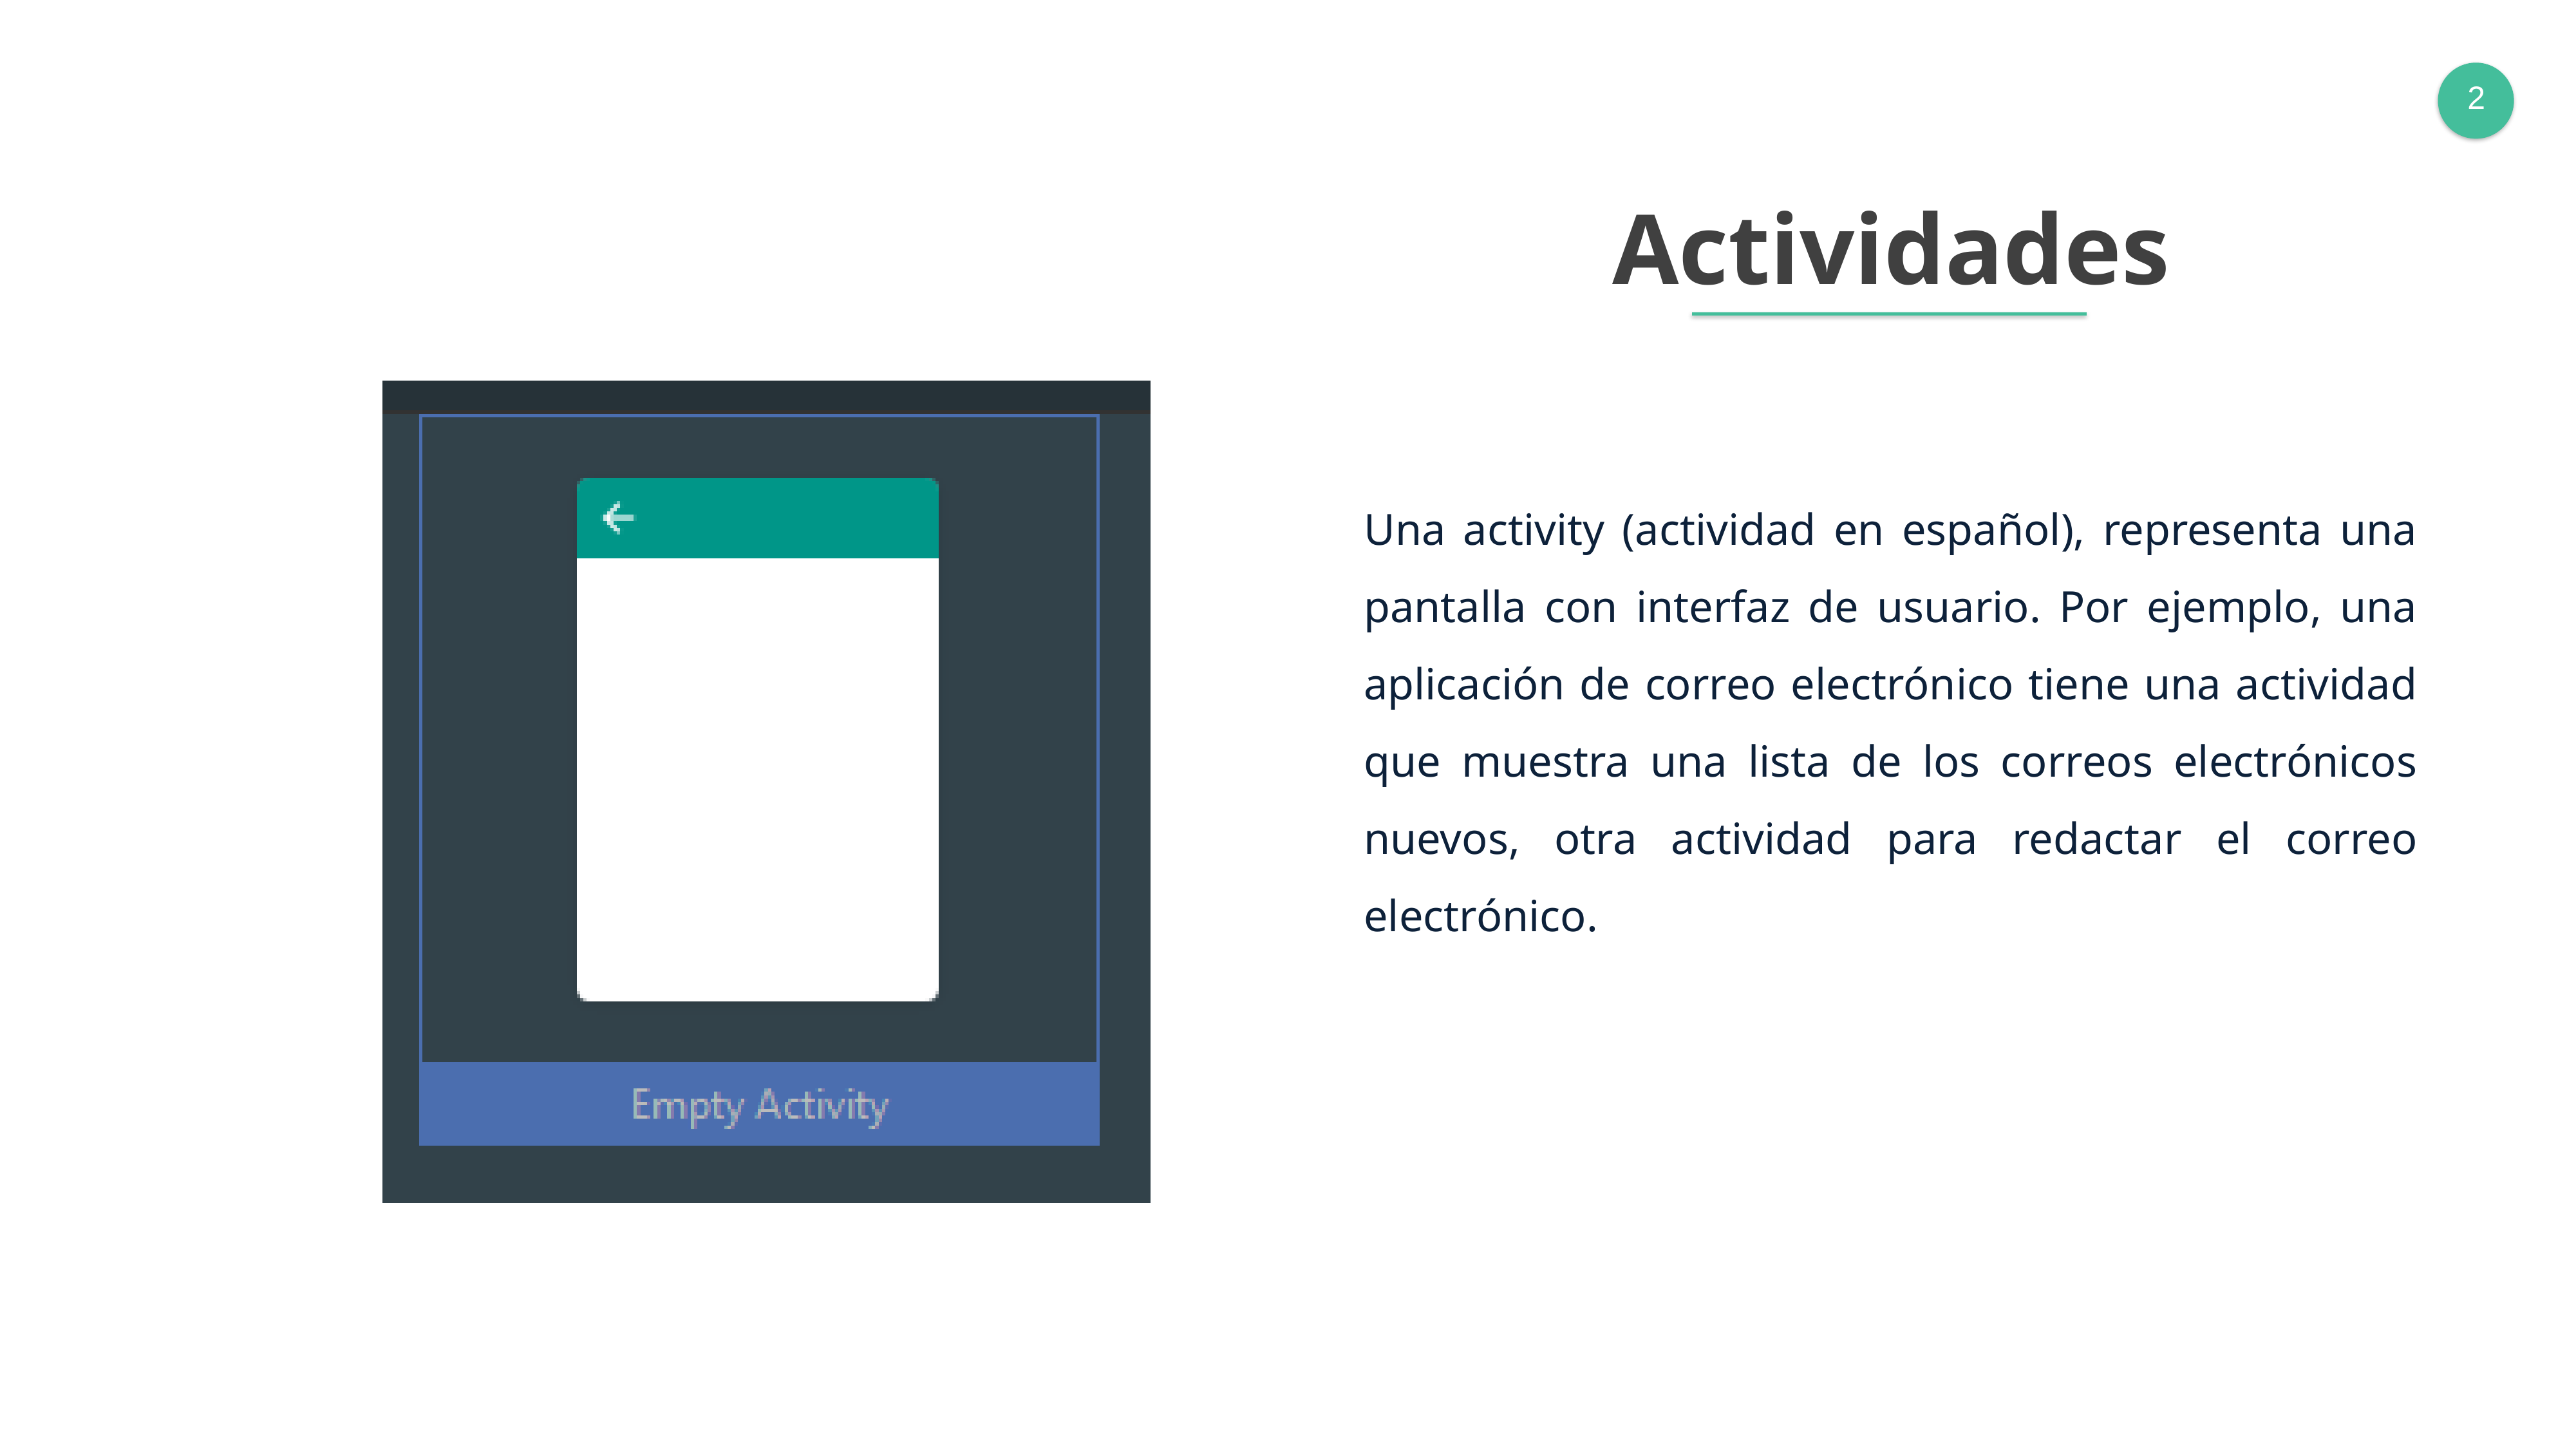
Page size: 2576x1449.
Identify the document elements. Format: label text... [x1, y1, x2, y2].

list Actividades [1364, 200, 2419, 291]
picture [382, 381, 1151, 1203]
list Una activity (actividad en español), representa una pantalla con interfaz de usuario. Por ejemplo, una aplicación de correo electrónico tiene una actividad que muestra una lista de los correos electrónicos nuevos, otra actividad para redactar el correo electrónico. [1364, 476, 2419, 1108]
